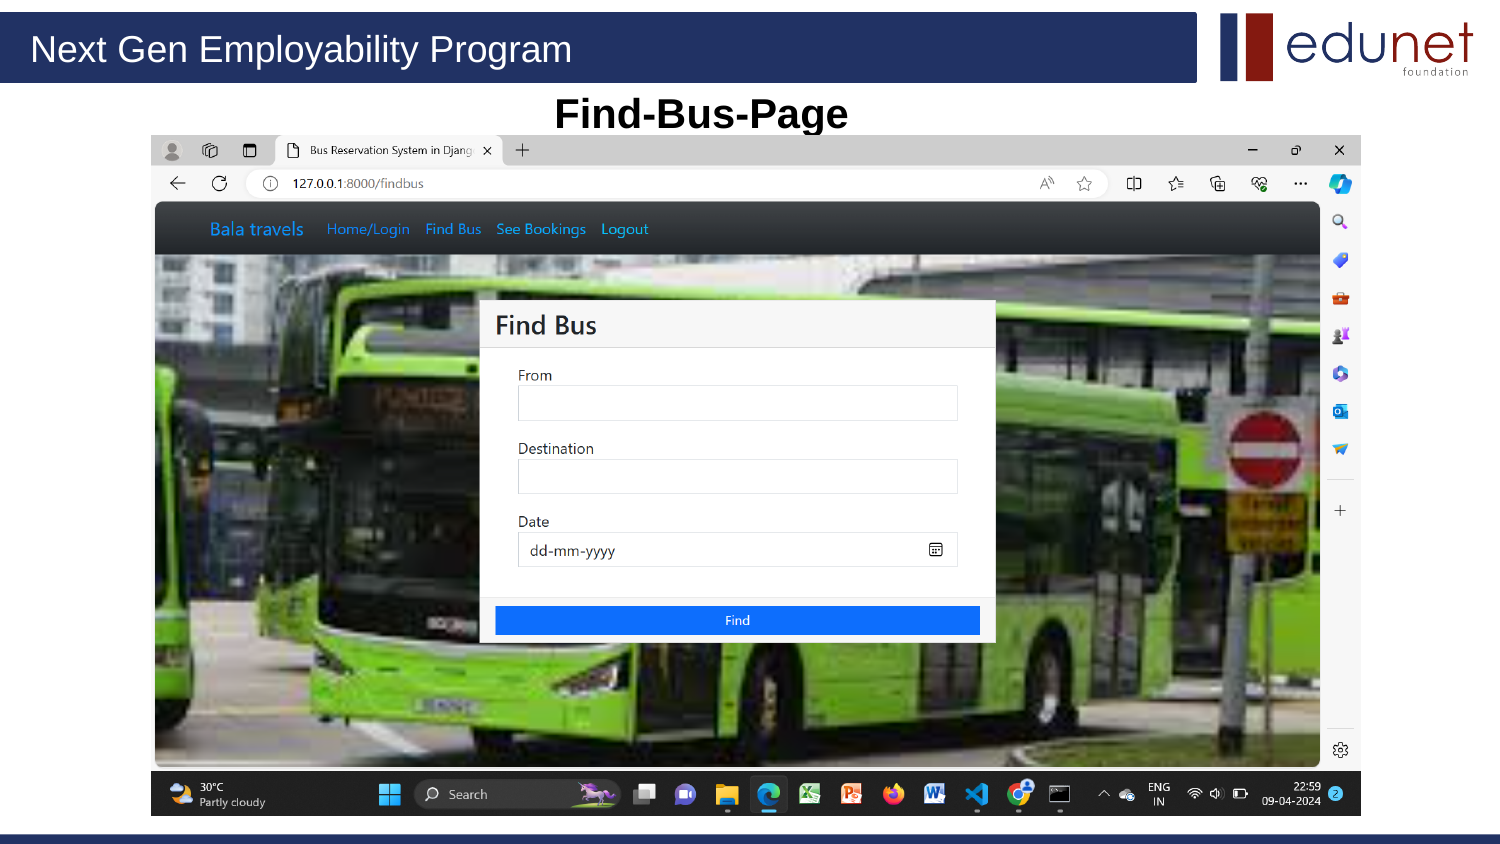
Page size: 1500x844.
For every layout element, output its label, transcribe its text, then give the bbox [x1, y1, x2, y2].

picture [150, 135, 1362, 817]
picture [1279, 14, 1482, 83]
text_box Find-Bus-Page [326, 79, 1077, 133]
